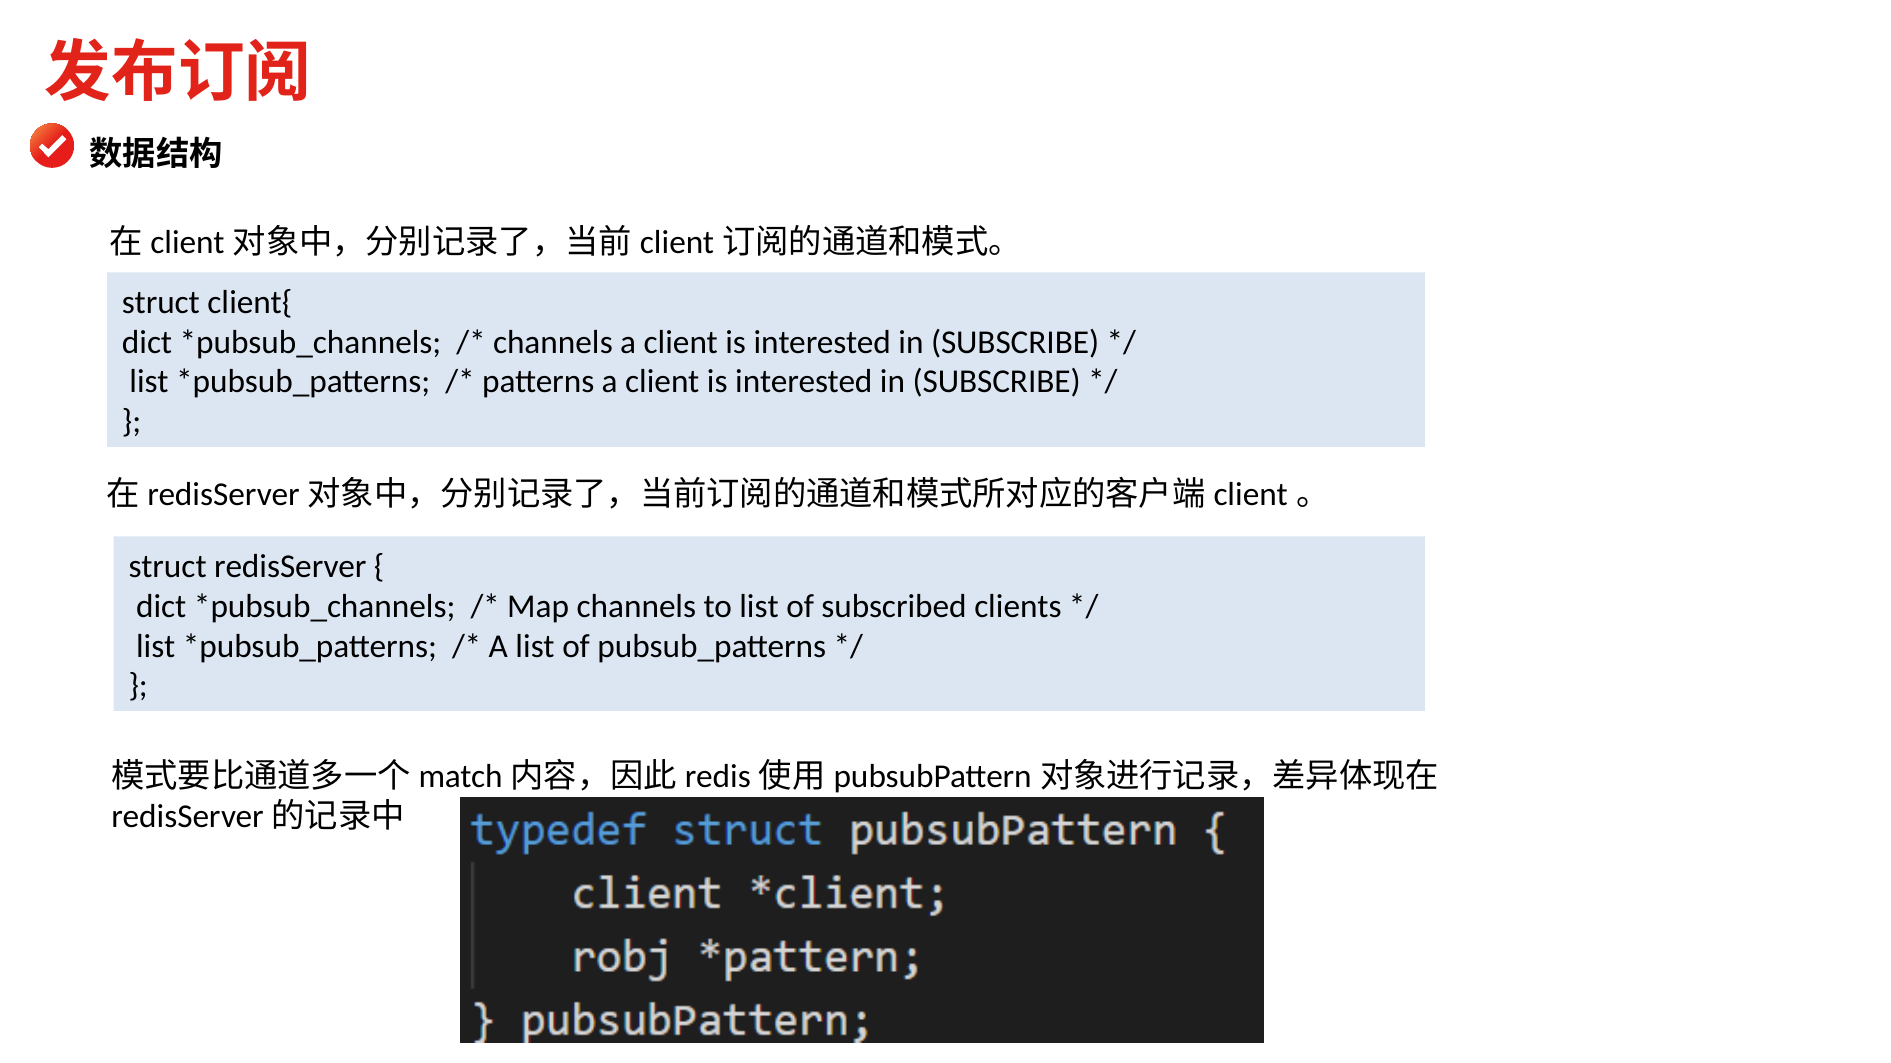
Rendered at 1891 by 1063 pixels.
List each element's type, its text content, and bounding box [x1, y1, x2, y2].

list 发布订阅 [30, 21, 444, 128]
text_box 数据结构 [59, 117, 253, 187]
text_box [30, 123, 59, 168]
text_box 在client对象中，分别记录了，当前client订阅的通道和模式。 [94, 212, 1004, 268]
picture [460, 797, 1265, 1043]
text_box 模式要比通道多一个match内容，因此redis使用pubsubPattern对象进行记录，差异体现在redisServer的记录中 [96, 746, 1468, 842]
text_box struct redisServer { dict *pubsub_channels; /* Map channels to list of subscribed clients */ list *pubsub_patterns; /* A list of pubsub_patterns */ }; [113, 536, 1425, 711]
text_box struct client{ dict *pubsub_channels; /* channels a client is interested in (SUBSCRIBE) */ list *pubsub_patterns; /* patterns a client is interested in (SUBSCRIBE) */ }; [107, 272, 1425, 447]
text_box 在redisServer对象中，分别记录了，当前订阅的通道和模式所对应的客户端client。 [91, 465, 1463, 520]
